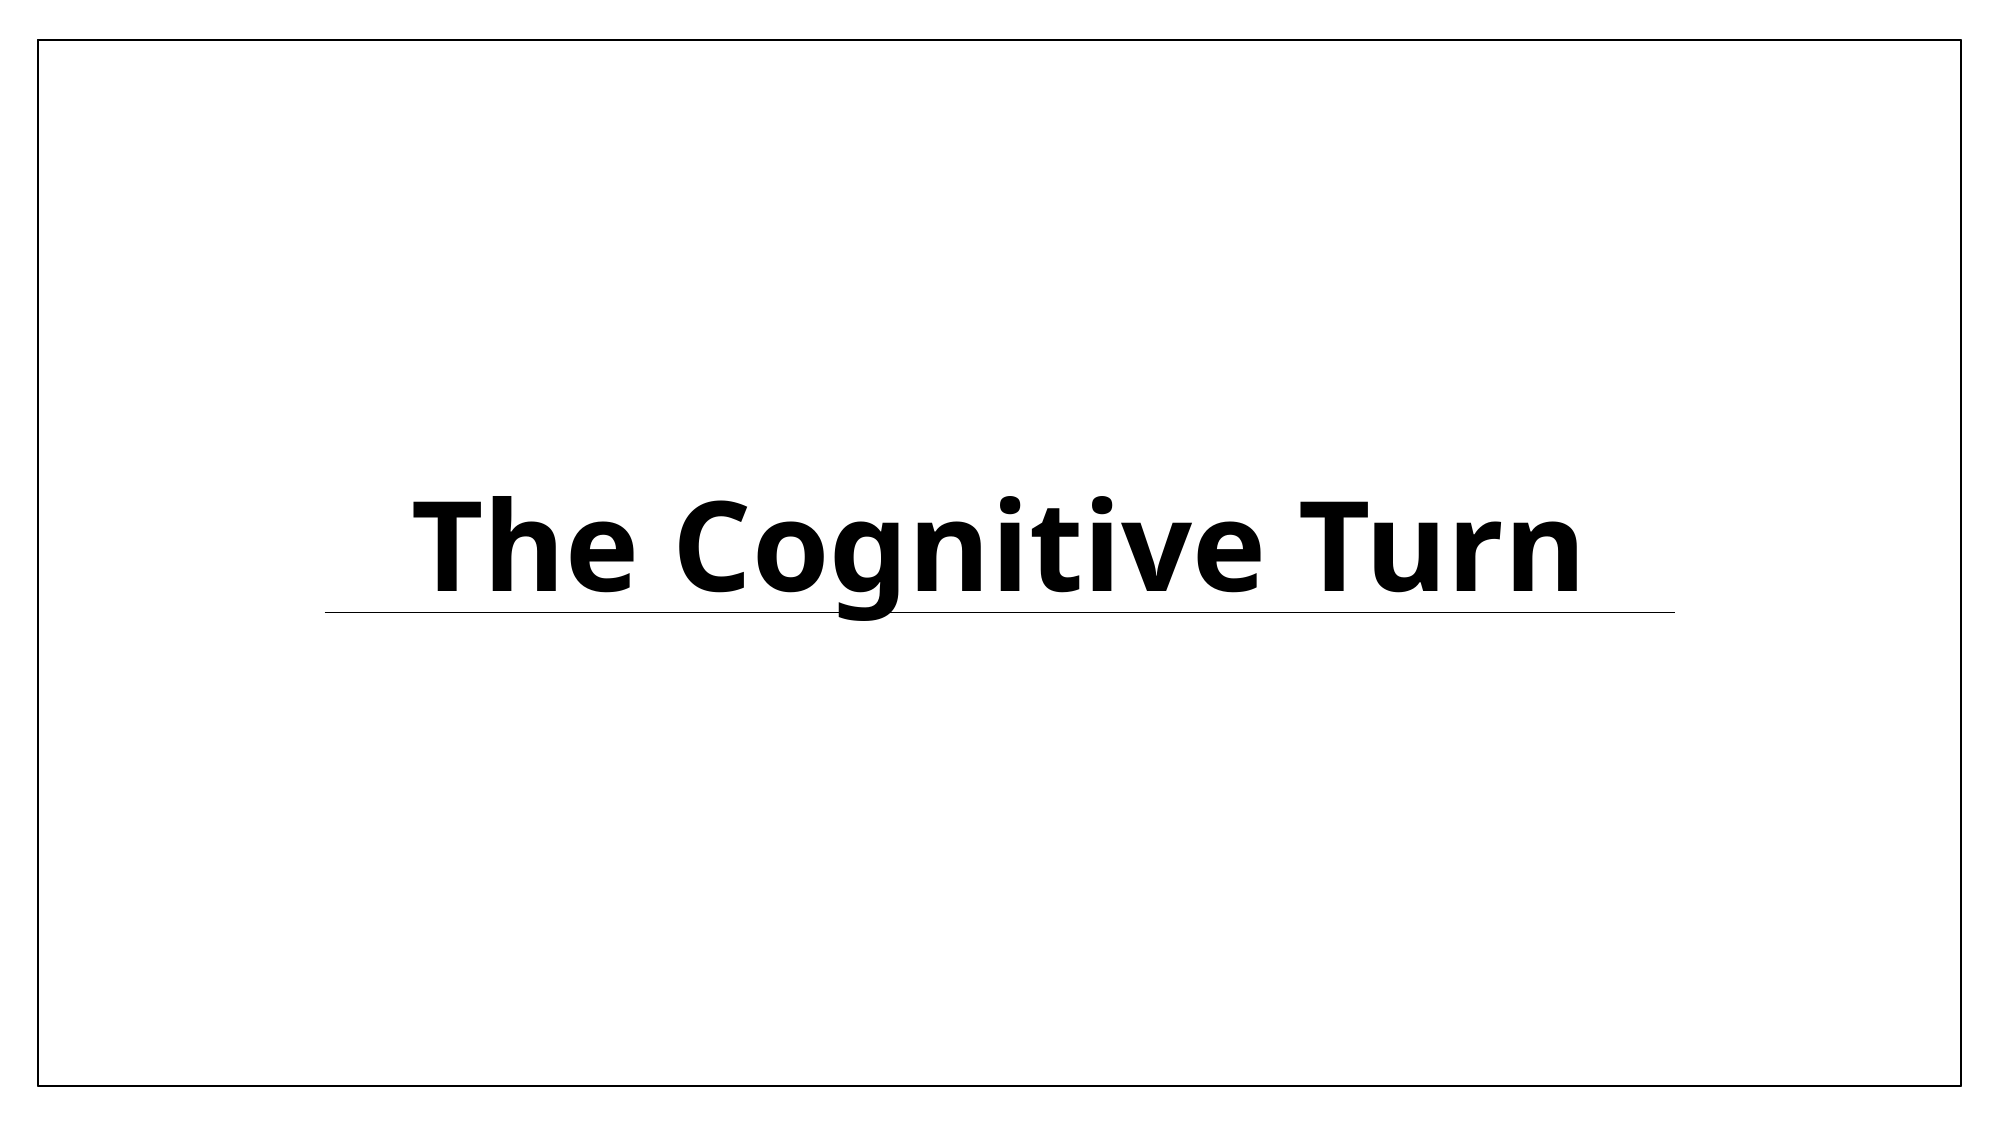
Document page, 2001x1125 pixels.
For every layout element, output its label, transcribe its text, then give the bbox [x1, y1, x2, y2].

title The Cognitive Turn [182, 144, 1818, 625]
